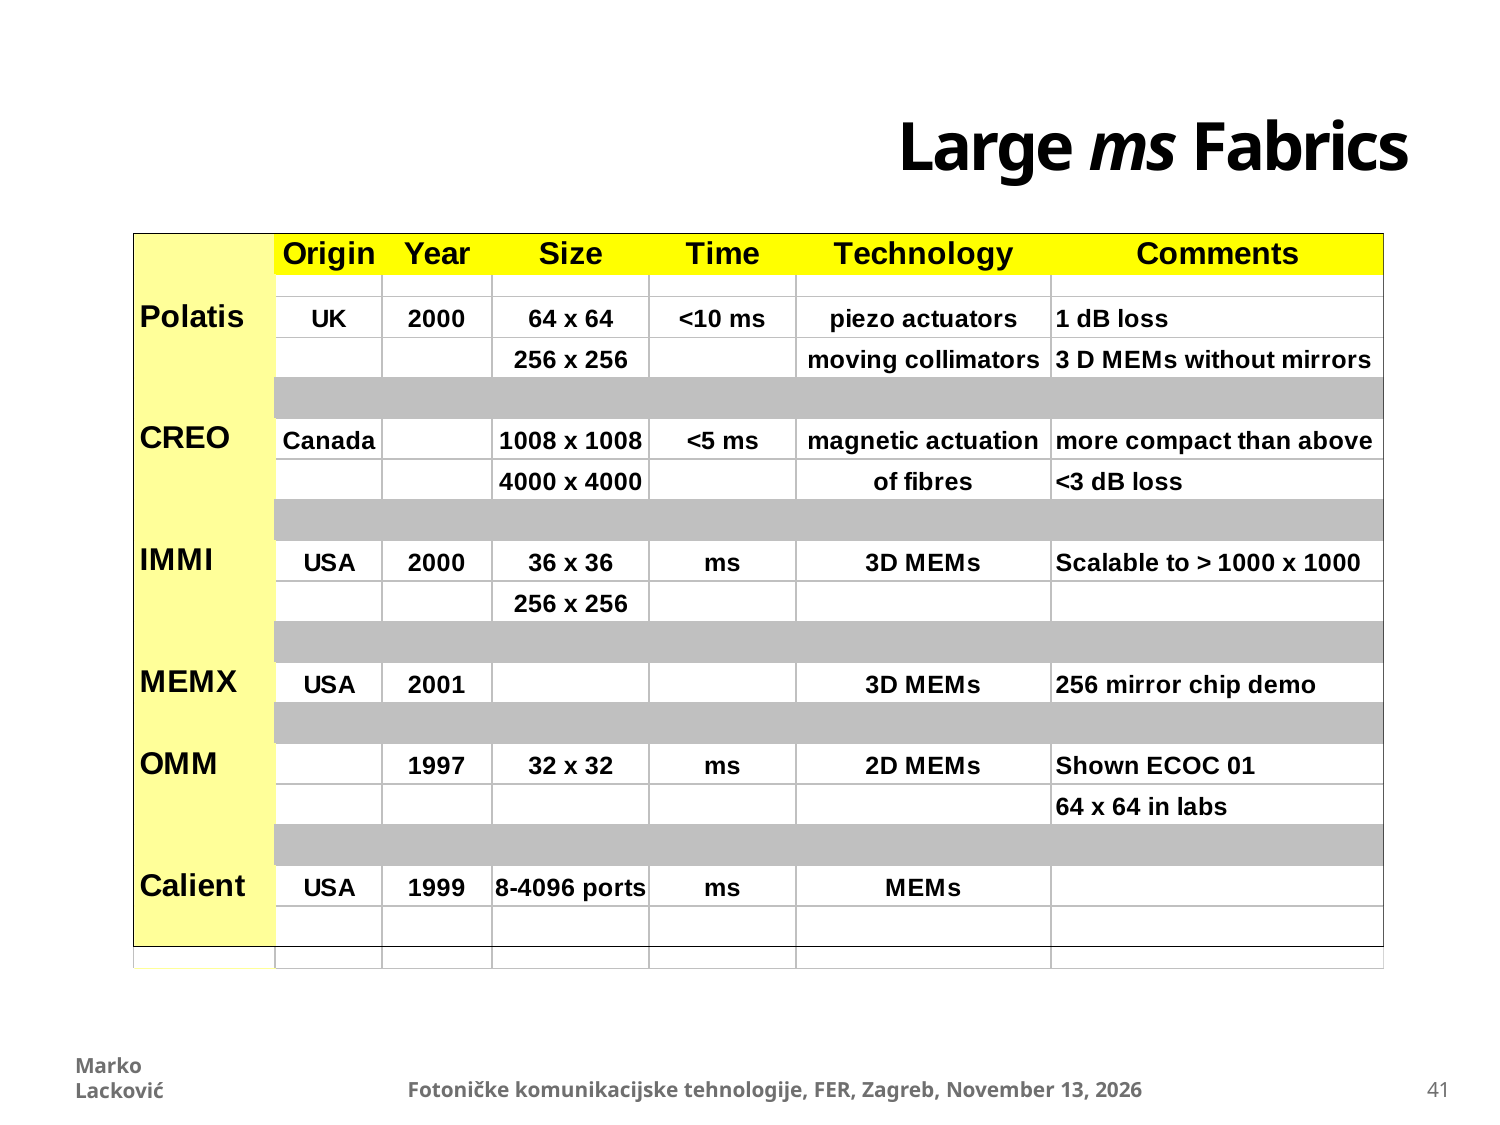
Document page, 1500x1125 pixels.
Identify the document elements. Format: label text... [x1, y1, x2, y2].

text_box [132, 232, 1386, 971]
title Large ms Fabrics [75, 37, 1425, 250]
